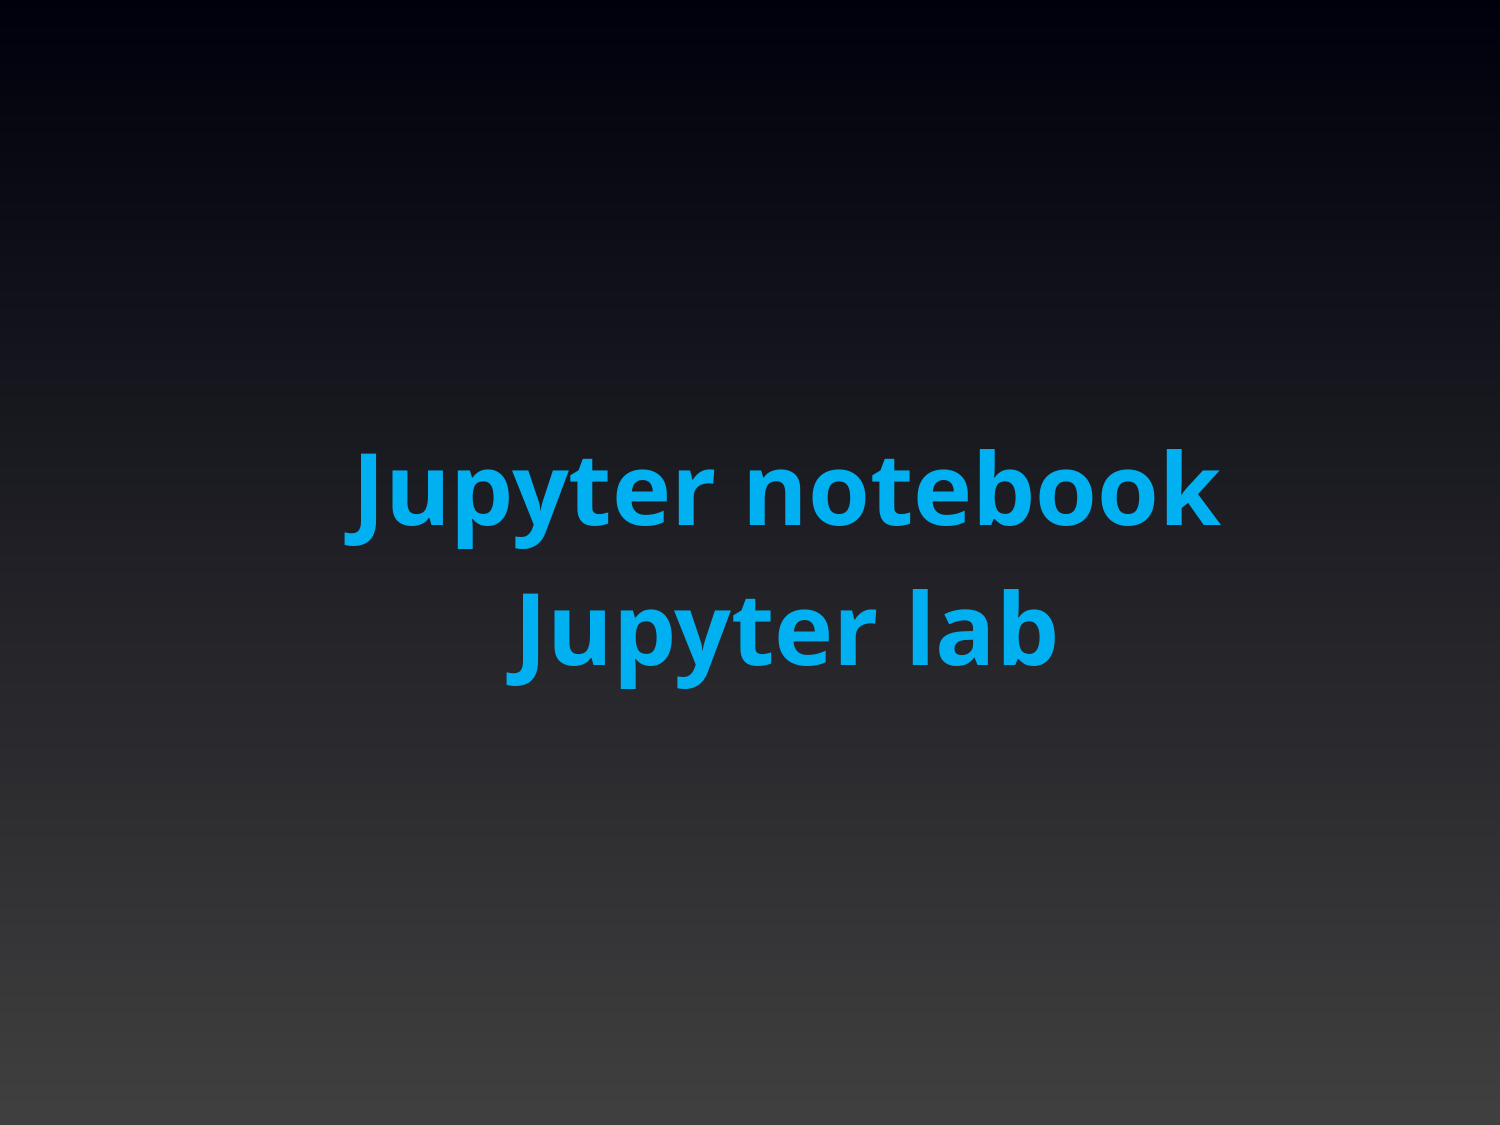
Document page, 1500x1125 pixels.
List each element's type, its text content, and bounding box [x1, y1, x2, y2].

list Jupyter notebook Jupyter lab [225, 537, 1350, 700]
